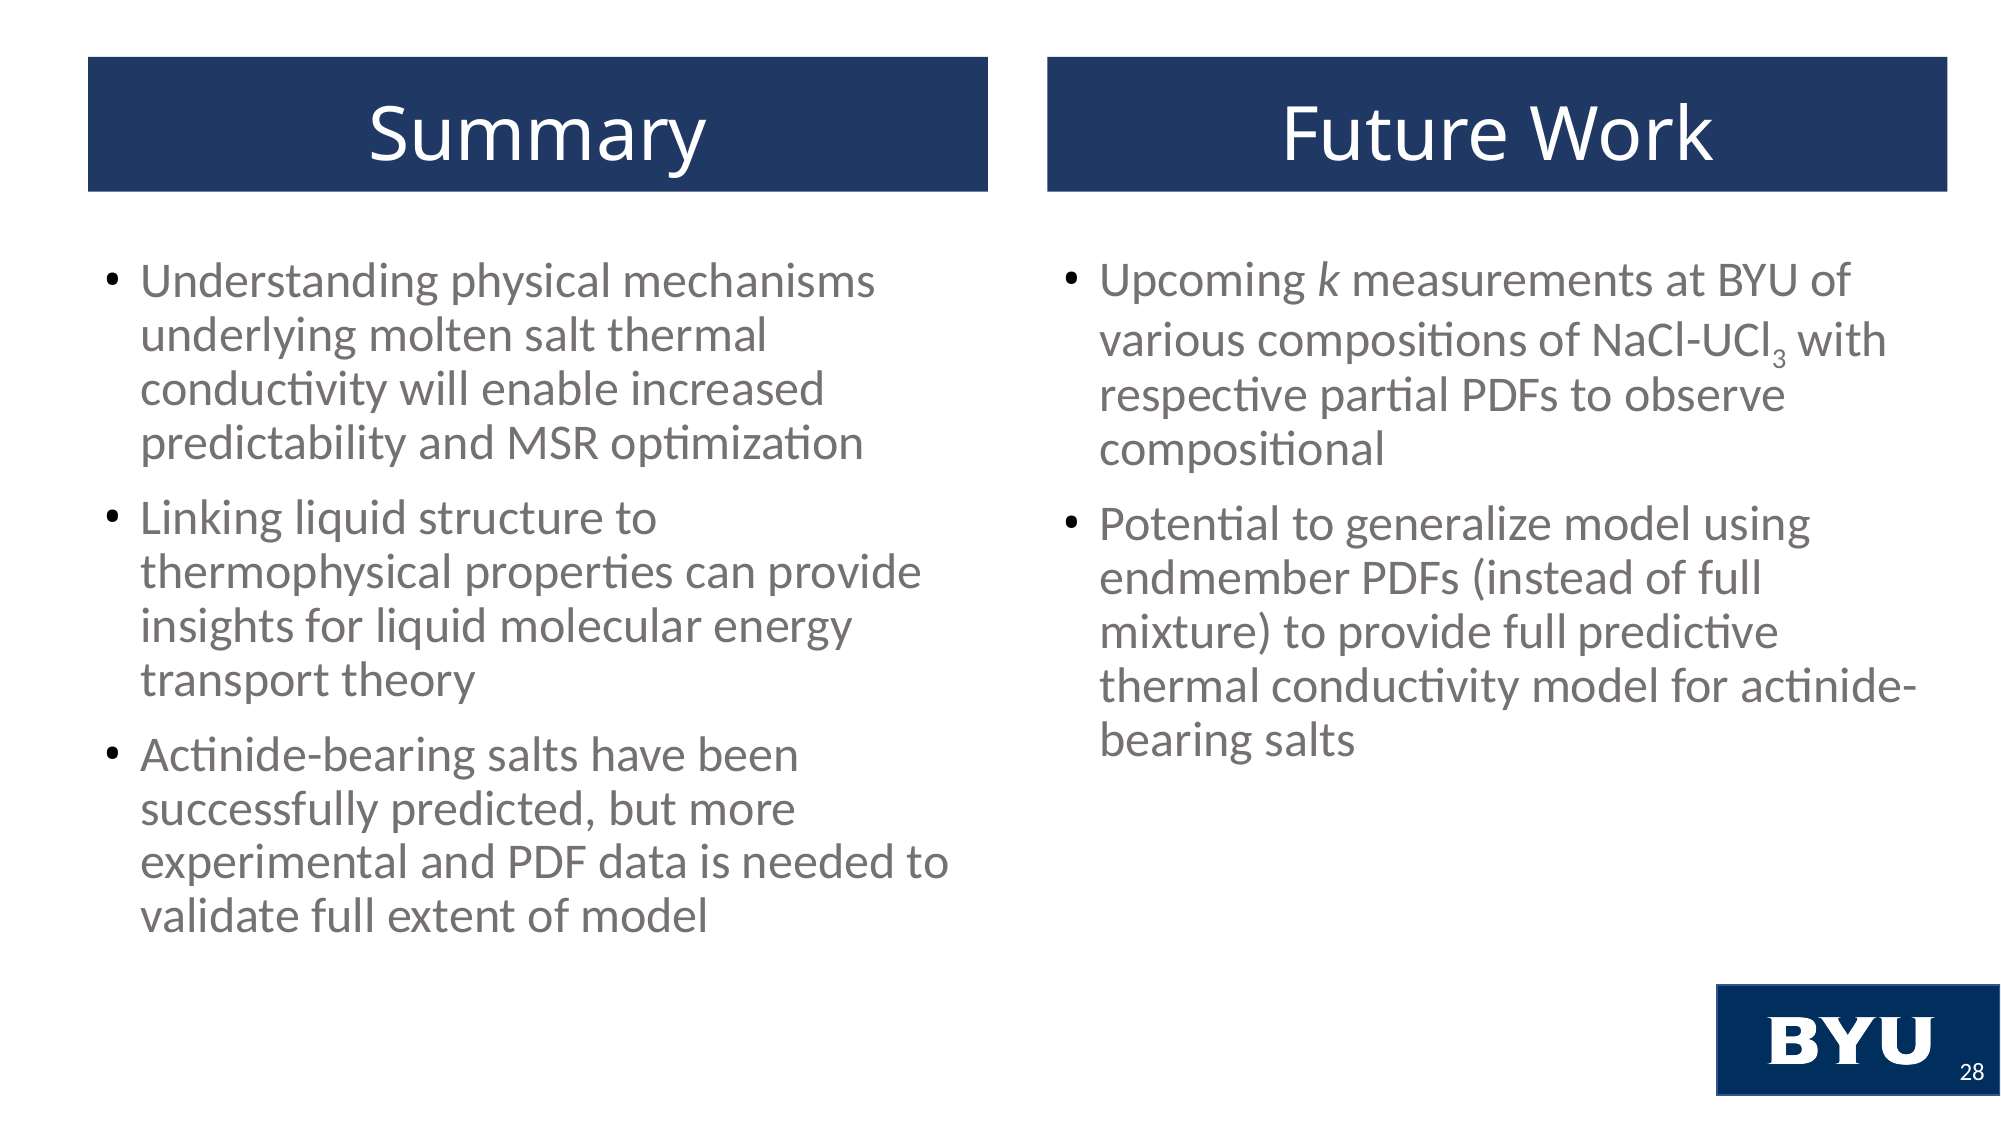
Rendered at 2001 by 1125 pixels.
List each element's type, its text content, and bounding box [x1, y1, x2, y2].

picture [1767, 1036, 1935, 1040]
slide_number 28 [1550, 1040, 2000, 1100]
list Future Work [1046, 56, 1948, 191]
list Upcoming k measurements at BYU of various compositions of NaCl-UCl3 with respective partial PDFs to observe compositional Potential to generalize model using endmember PDFs (instead of full mixture) to provide full predictive thermal conductivity model for actinide-bearing salts [1046, 191, 1948, 1036]
list Summary [87, 56, 989, 191]
list Understanding physical mechanisms underlying molten salt thermal conductivity will enable increased predictability and MSR optimization Linking liquid structure to thermophysical properties can provide insights for liquid molecular energy transport theory Actinide-bearing salts have been successfully predicted, but more experimental and PDF data is needed to validate full extent of model [87, 191, 989, 1036]
